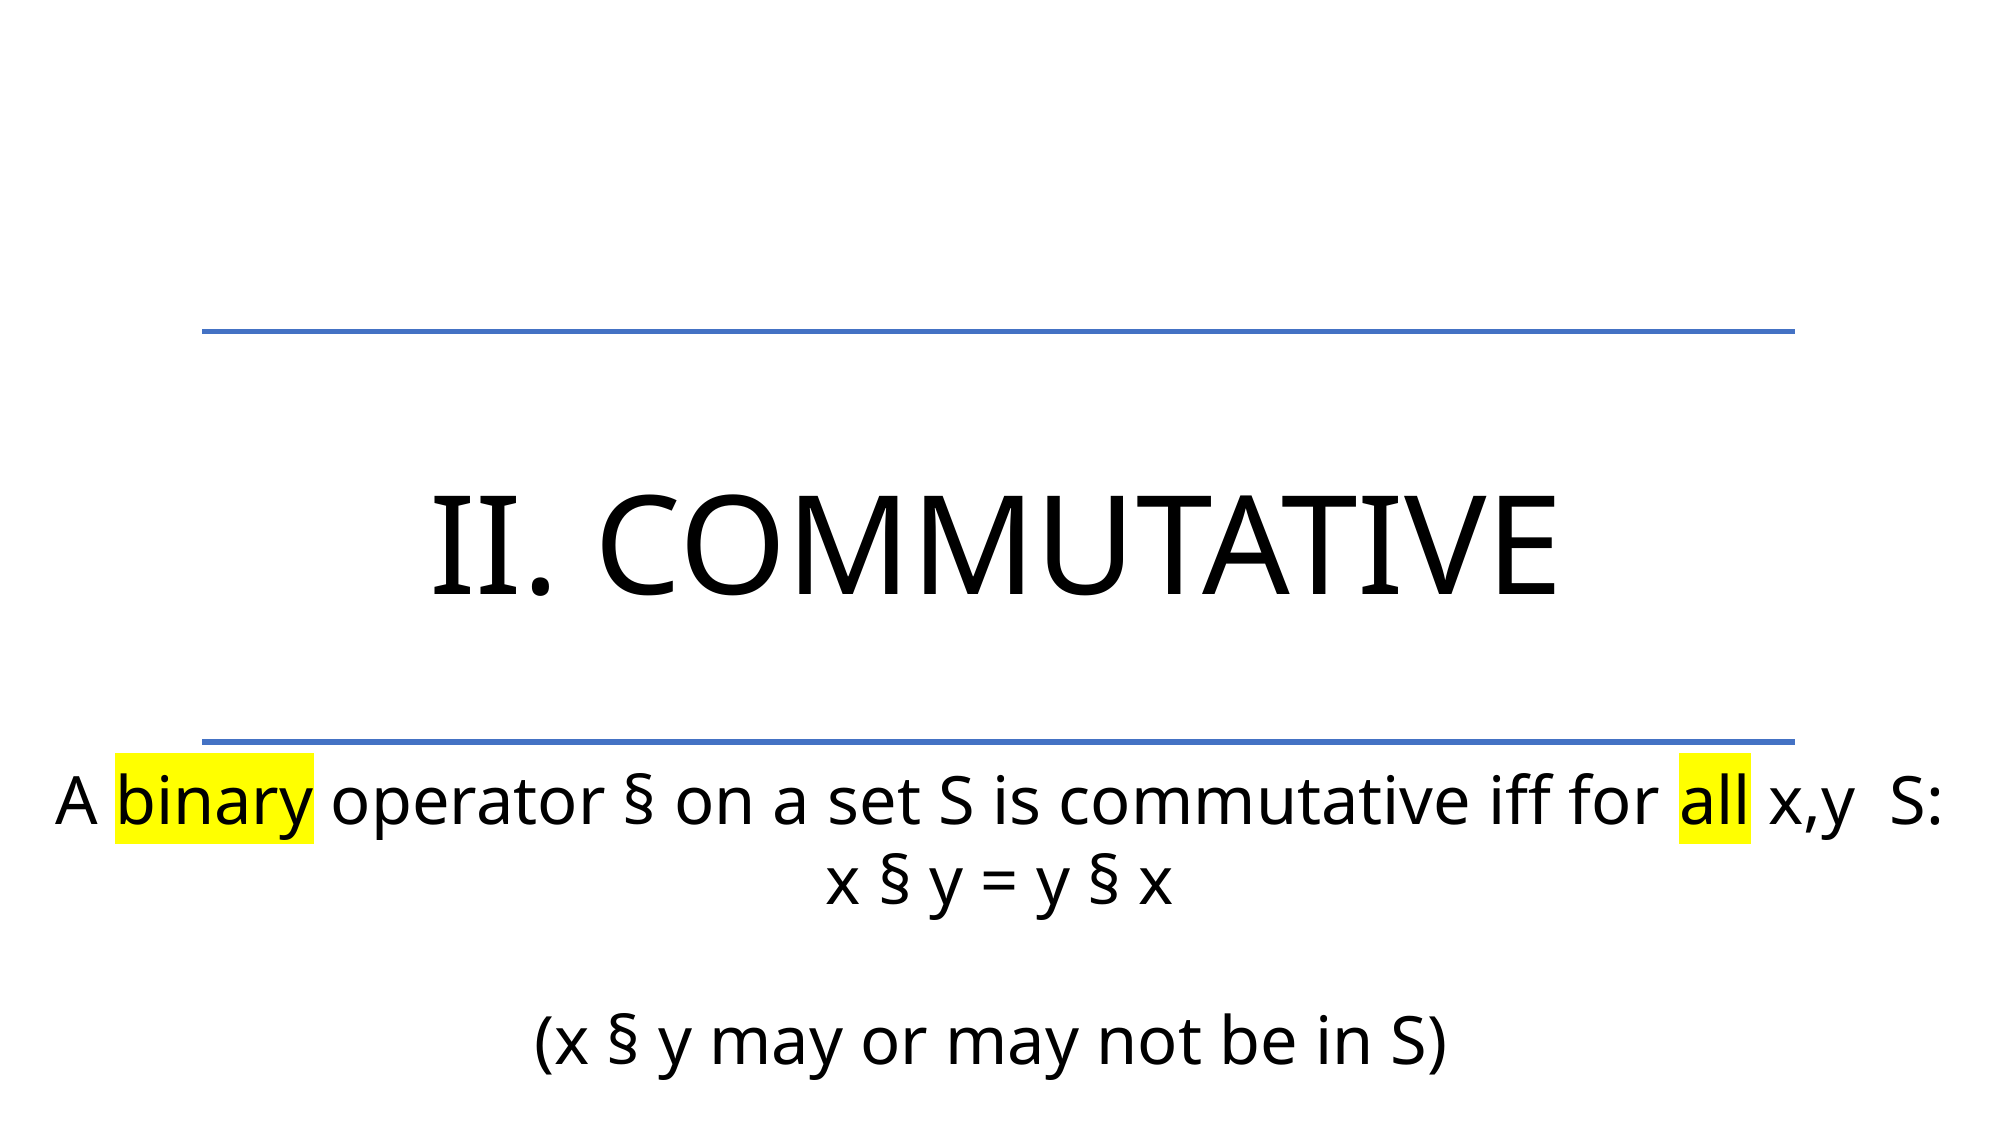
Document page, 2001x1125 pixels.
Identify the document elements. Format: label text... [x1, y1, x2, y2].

text_box II. Commutative [0, 450, 1997, 630]
